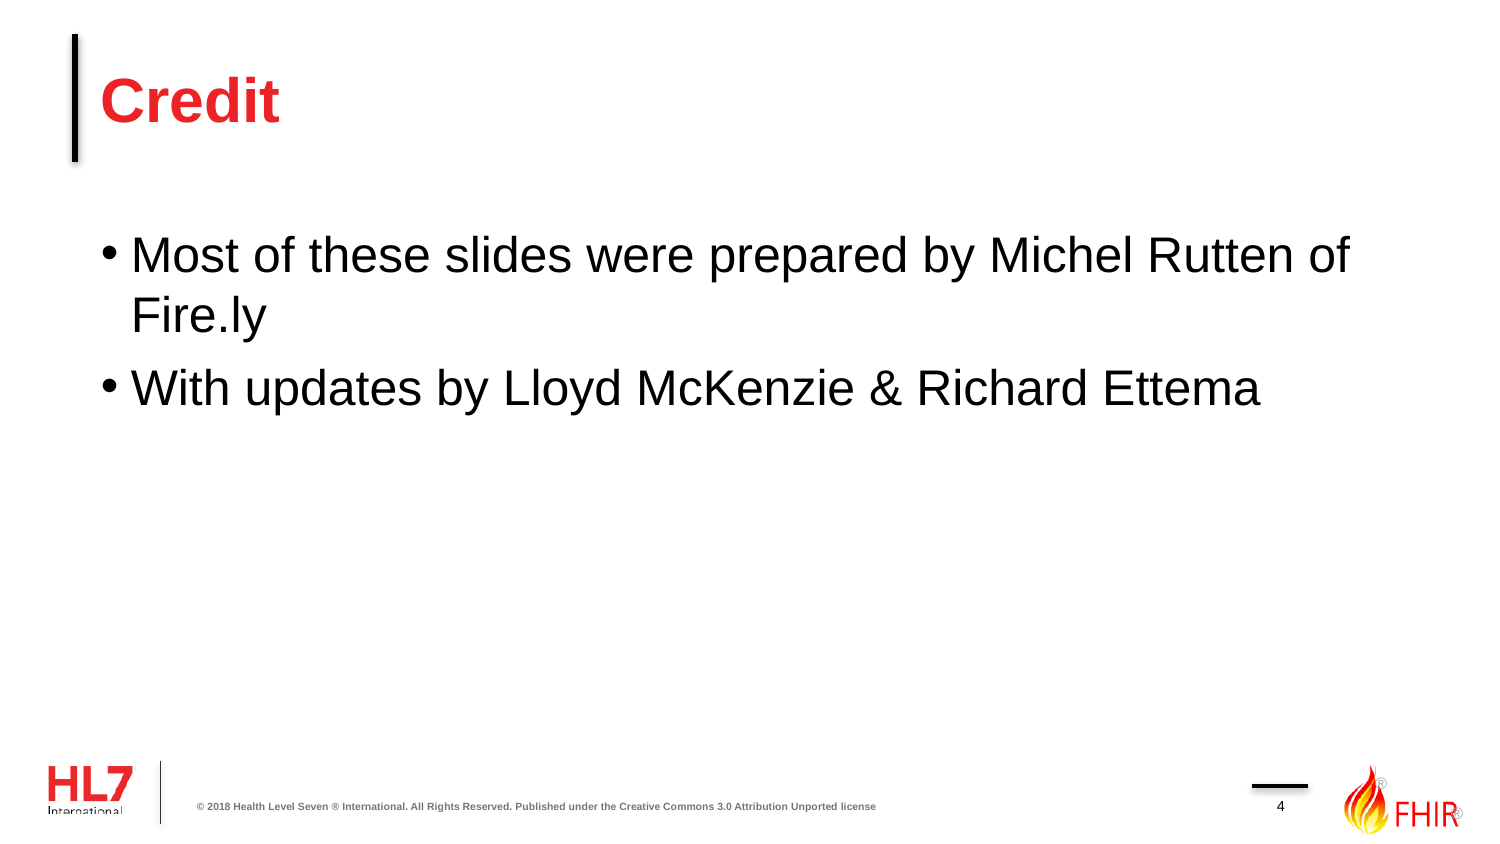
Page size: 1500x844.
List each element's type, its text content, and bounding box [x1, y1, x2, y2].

slide_number 4 [1258, 786, 1304, 814]
title Credit [100, 33, 1451, 163]
footer © 2018 Health Level Seven ® International. All Rights Reserved. Published under the Creative Commons 3.0 Attribution Unported license [196, 786, 941, 813]
picture [1339, 760, 1463, 837]
list Most of these slides were prepared by Michel Rutten of Fire.ly With updates by Lloyd McKenzie & Richard Ettema [100, 222, 1451, 731]
